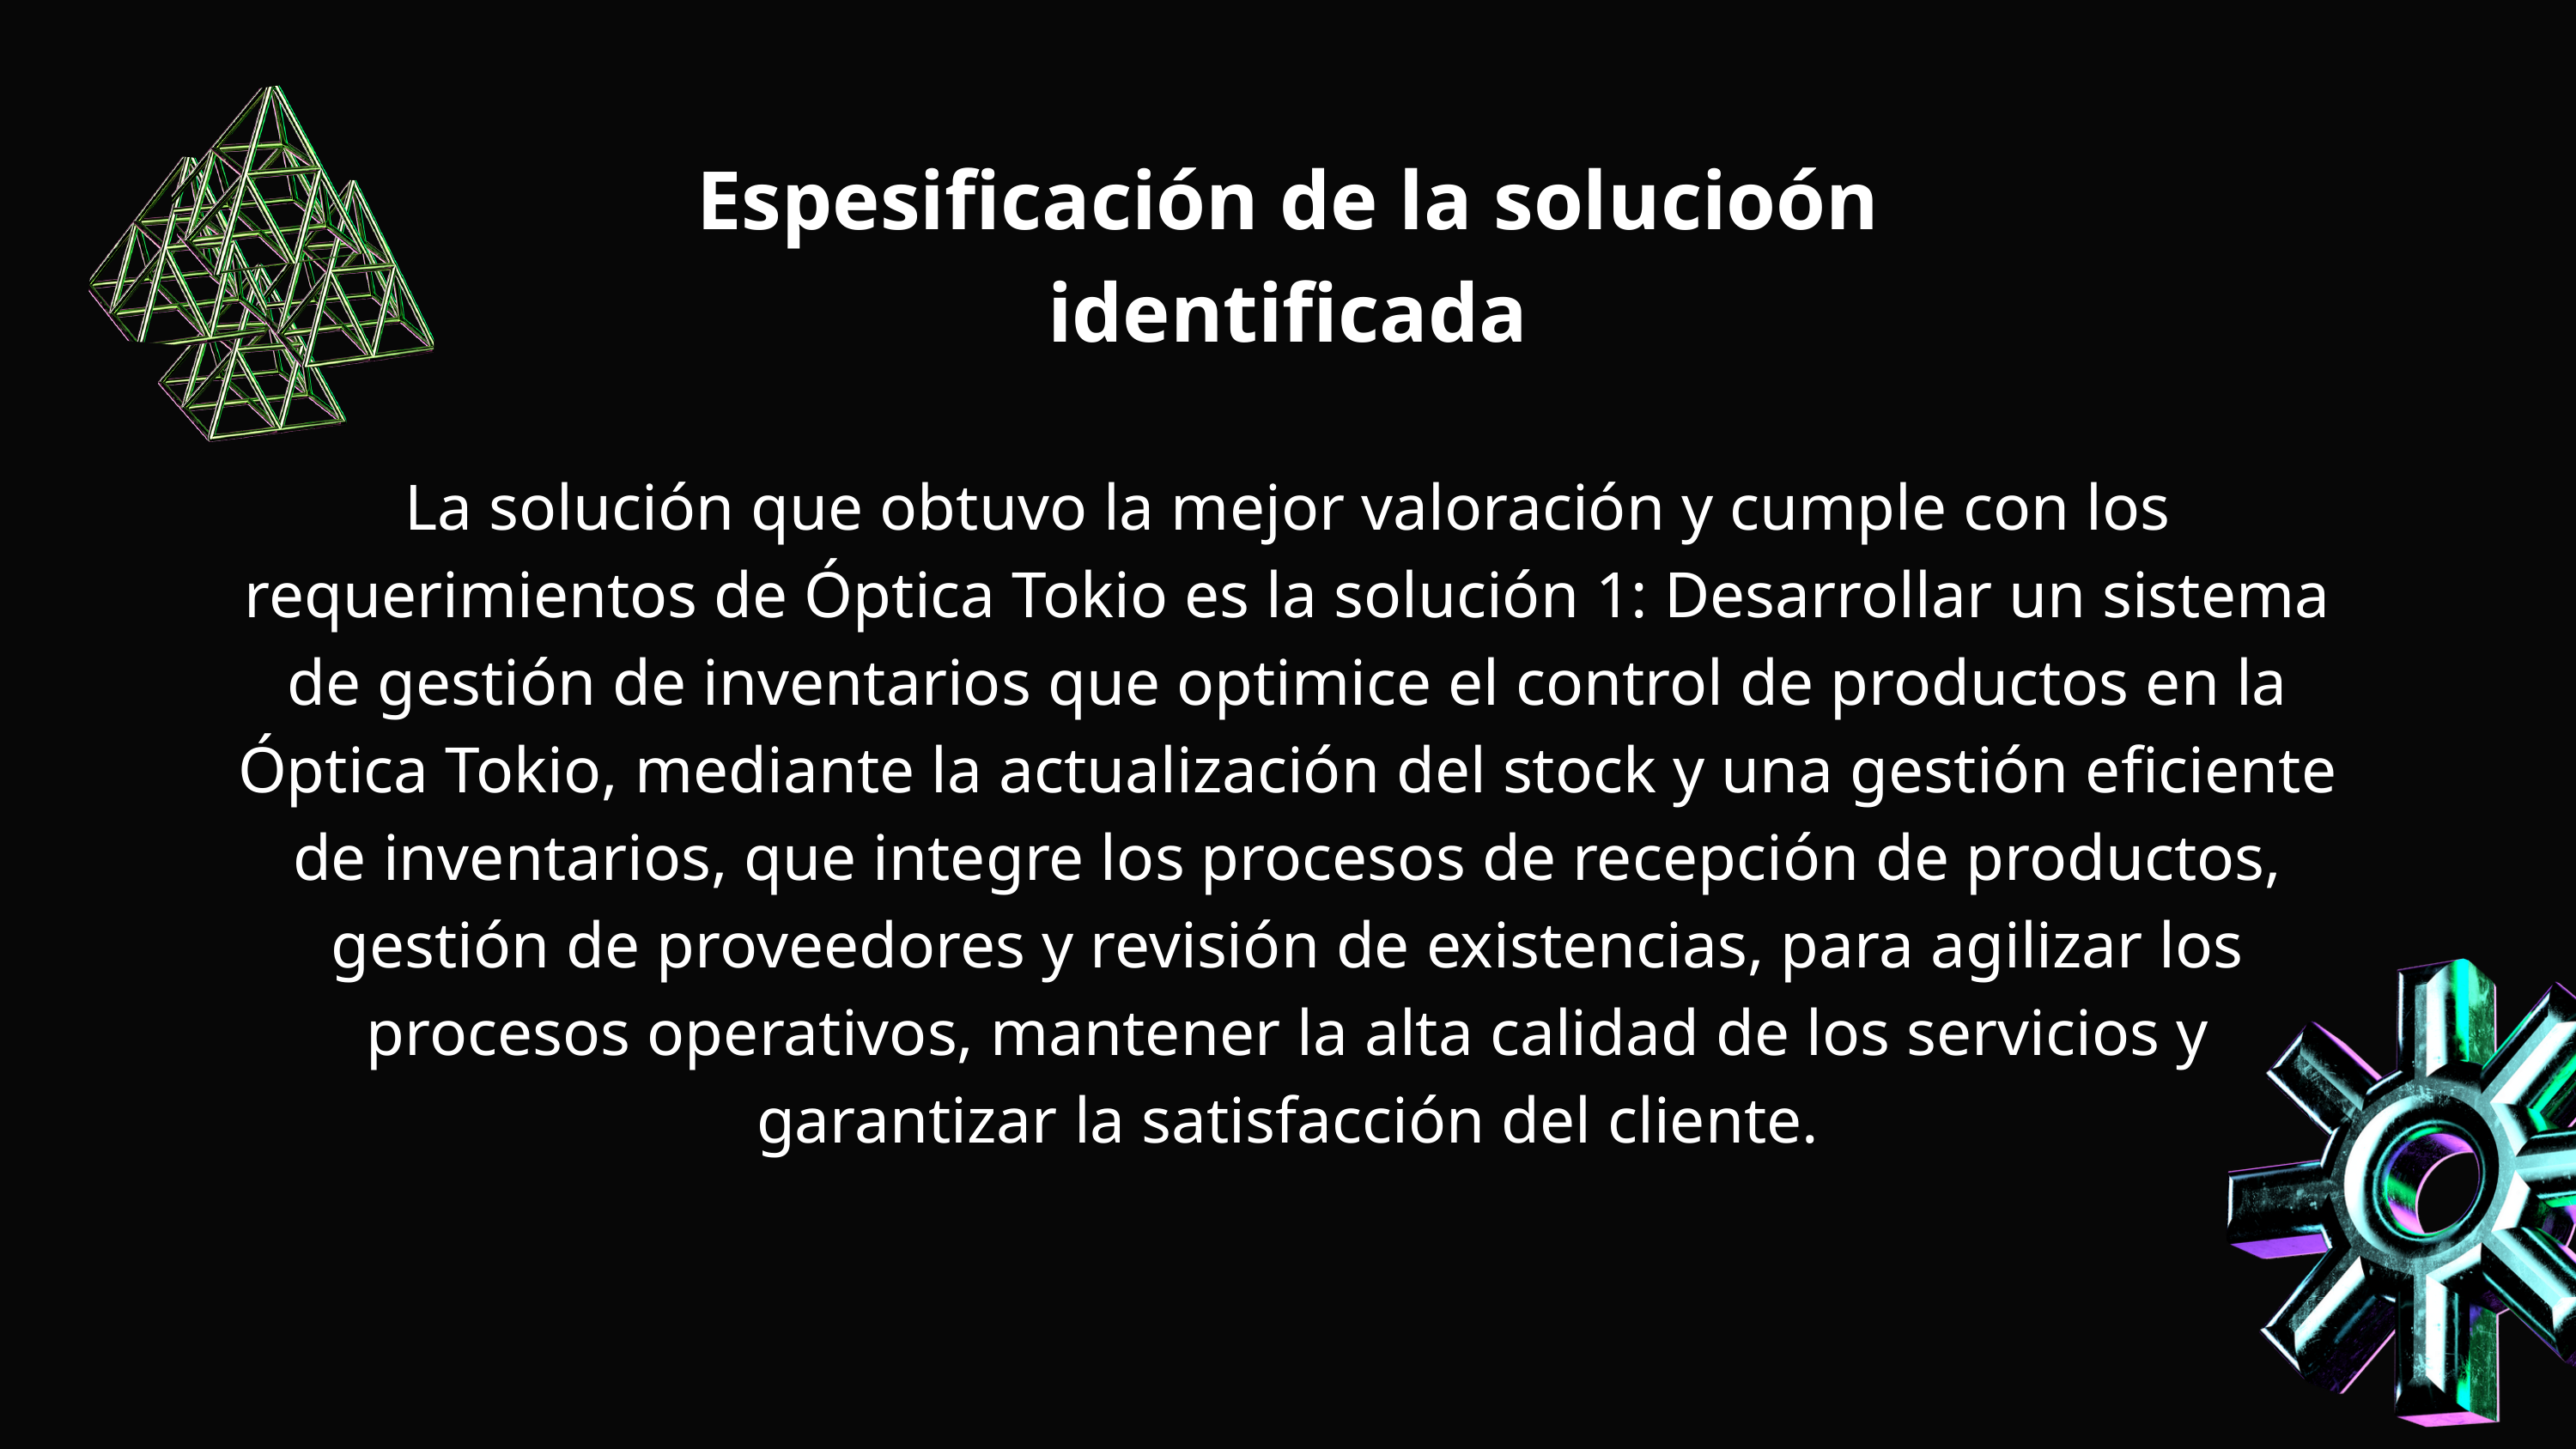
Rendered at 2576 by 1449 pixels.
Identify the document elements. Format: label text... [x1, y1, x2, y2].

text_box [158, 344, 347, 442]
text_box [2226, 958, 2576, 1428]
text_box [254, 180, 438, 371]
text_box [158, 76, 370, 280]
text_box La solución que obtuvo la mejor valoración y cumple con los requerimientos de Óptica Tokio es la solución 1: Desarrollar un sistema de gestión de inventarios que optimice el control de productos en la Óptica Tokio, mediante la actualización del stock y una gestión eficiente de inventarios, que integre los procesos de recepción de productos, gestión de proveedores y revisión de existencias, para agilizar los procesos operativos, mantener la alta calidad de los servicios y garantizar la satisfacción del cliente. [227, 454, 2349, 1156]
text_box Espesificación de la solucioón identificada [519, 132, 2057, 358]
text_box [85, 149, 270, 353]
